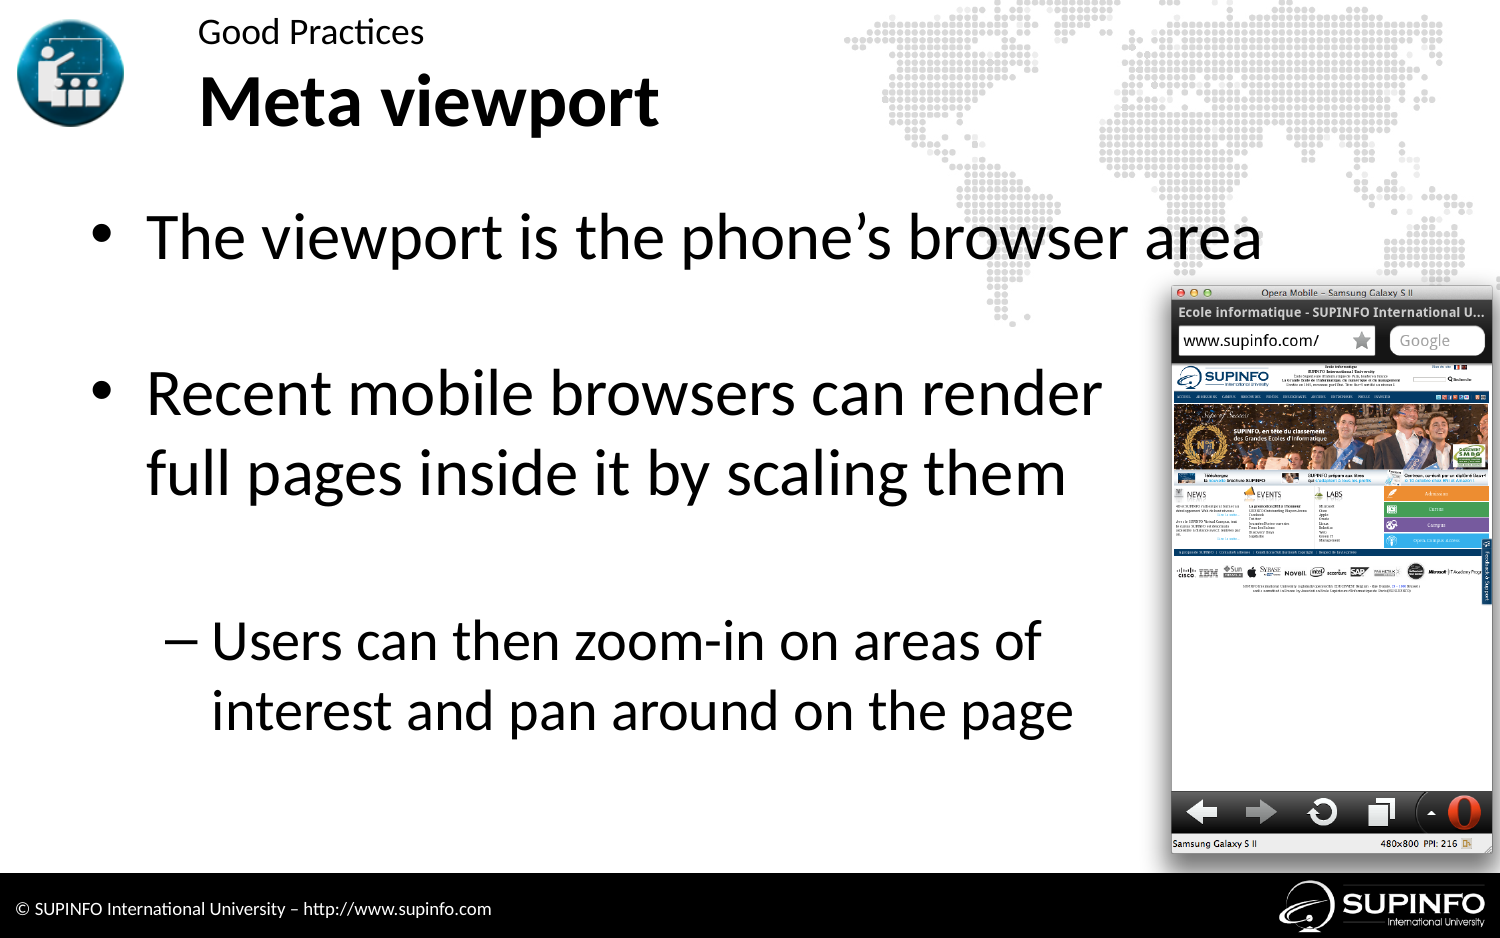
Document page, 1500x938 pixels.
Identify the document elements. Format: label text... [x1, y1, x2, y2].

text_box Recent mobile browsers can render full pages inside it by scaling them Users can then zoom-in on areas of interest and pan around on the page [75, 341, 1128, 847]
text_box Meta viewport [183, 56, 1459, 138]
text_box Good Practices [183, 0, 1459, 56]
picture [49, 37, 102, 75]
picture [17, 19, 125, 127]
picture [844, 0, 1500, 938]
list The viewport is the phone’s browser area [74, 184, 1400, 880]
picture [39, 46, 101, 107]
